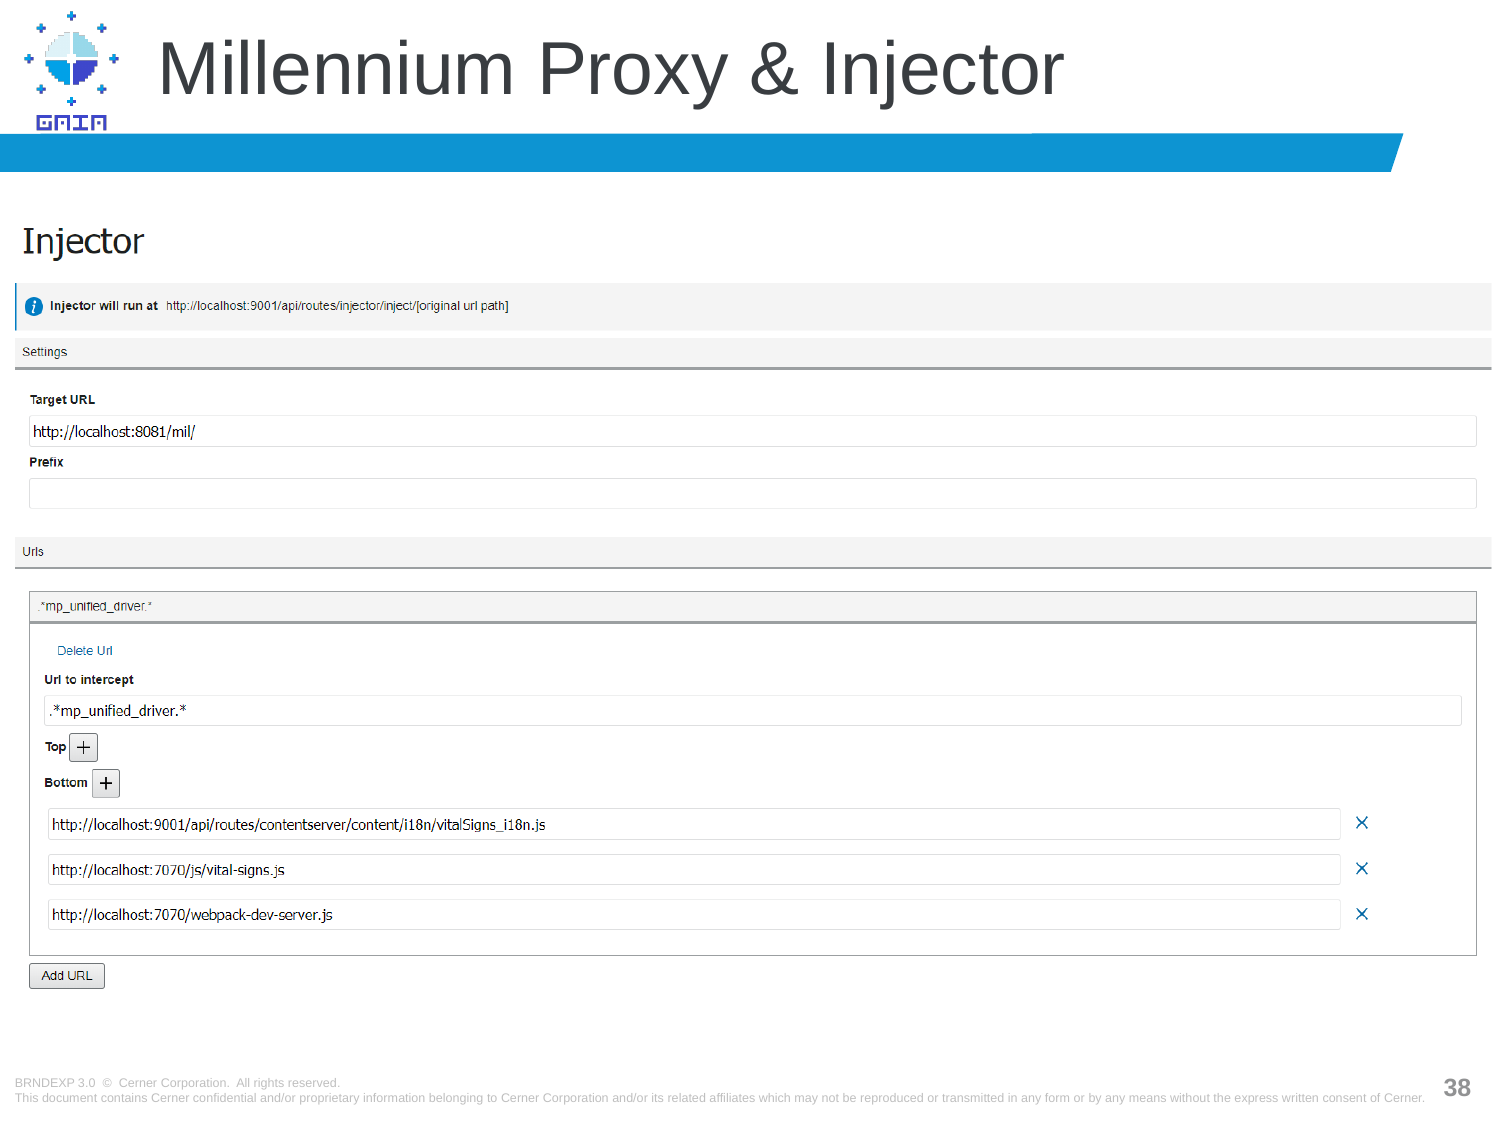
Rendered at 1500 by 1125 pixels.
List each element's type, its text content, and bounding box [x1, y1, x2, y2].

picture [0, 220, 1500, 993]
slide_number 37 [1425, 1056, 1487, 1117]
title Millennium Proxy & Injector [143, 0, 1403, 142]
picture [0, 0, 143, 133]
